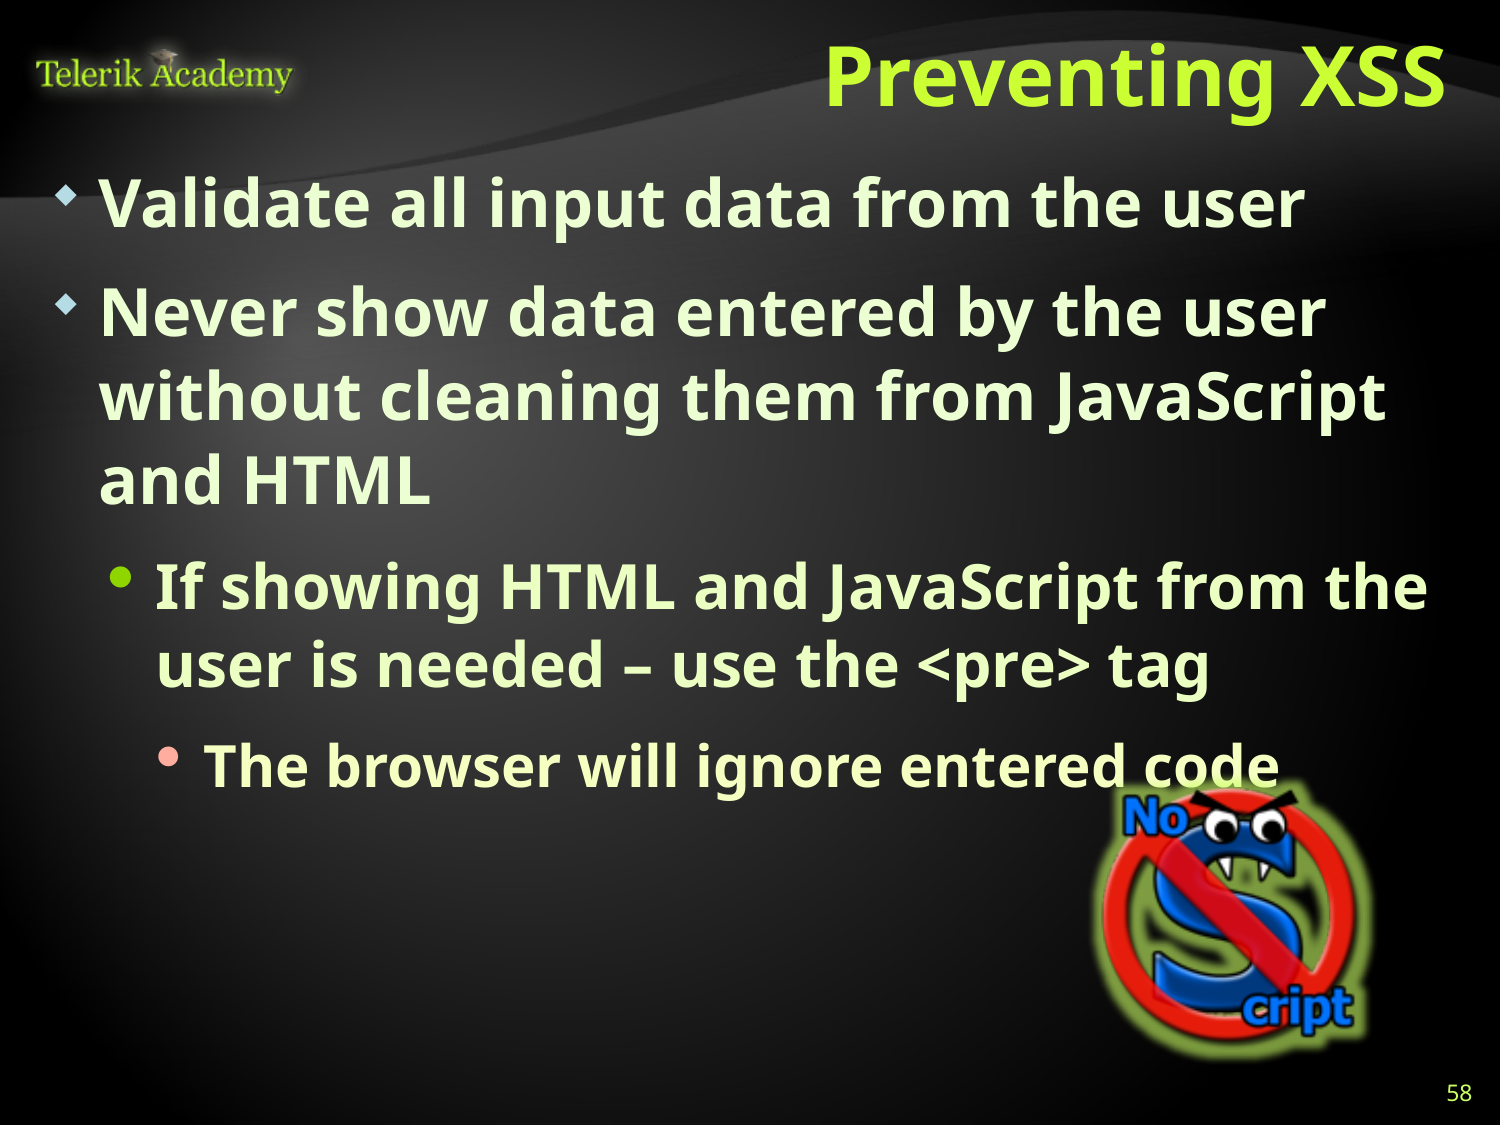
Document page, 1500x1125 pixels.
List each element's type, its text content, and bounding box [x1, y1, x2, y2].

picture [0, 0, 1500, 1125]
title Preventing XSS [300, 12, 1463, 149]
slide_number 58 [1412, 1074, 1488, 1113]
list Validate all input data from the user Never show data entered by the user without cleaning them from JavaScript and HTML If showing HTML and JavaScript from the user is needed – use the <pre> tag The browser will ignore entered code [37, 149, 1463, 1100]
title Distributed Denial-of-service (DDoS) Attacks [1088, 775, 1375, 1062]
